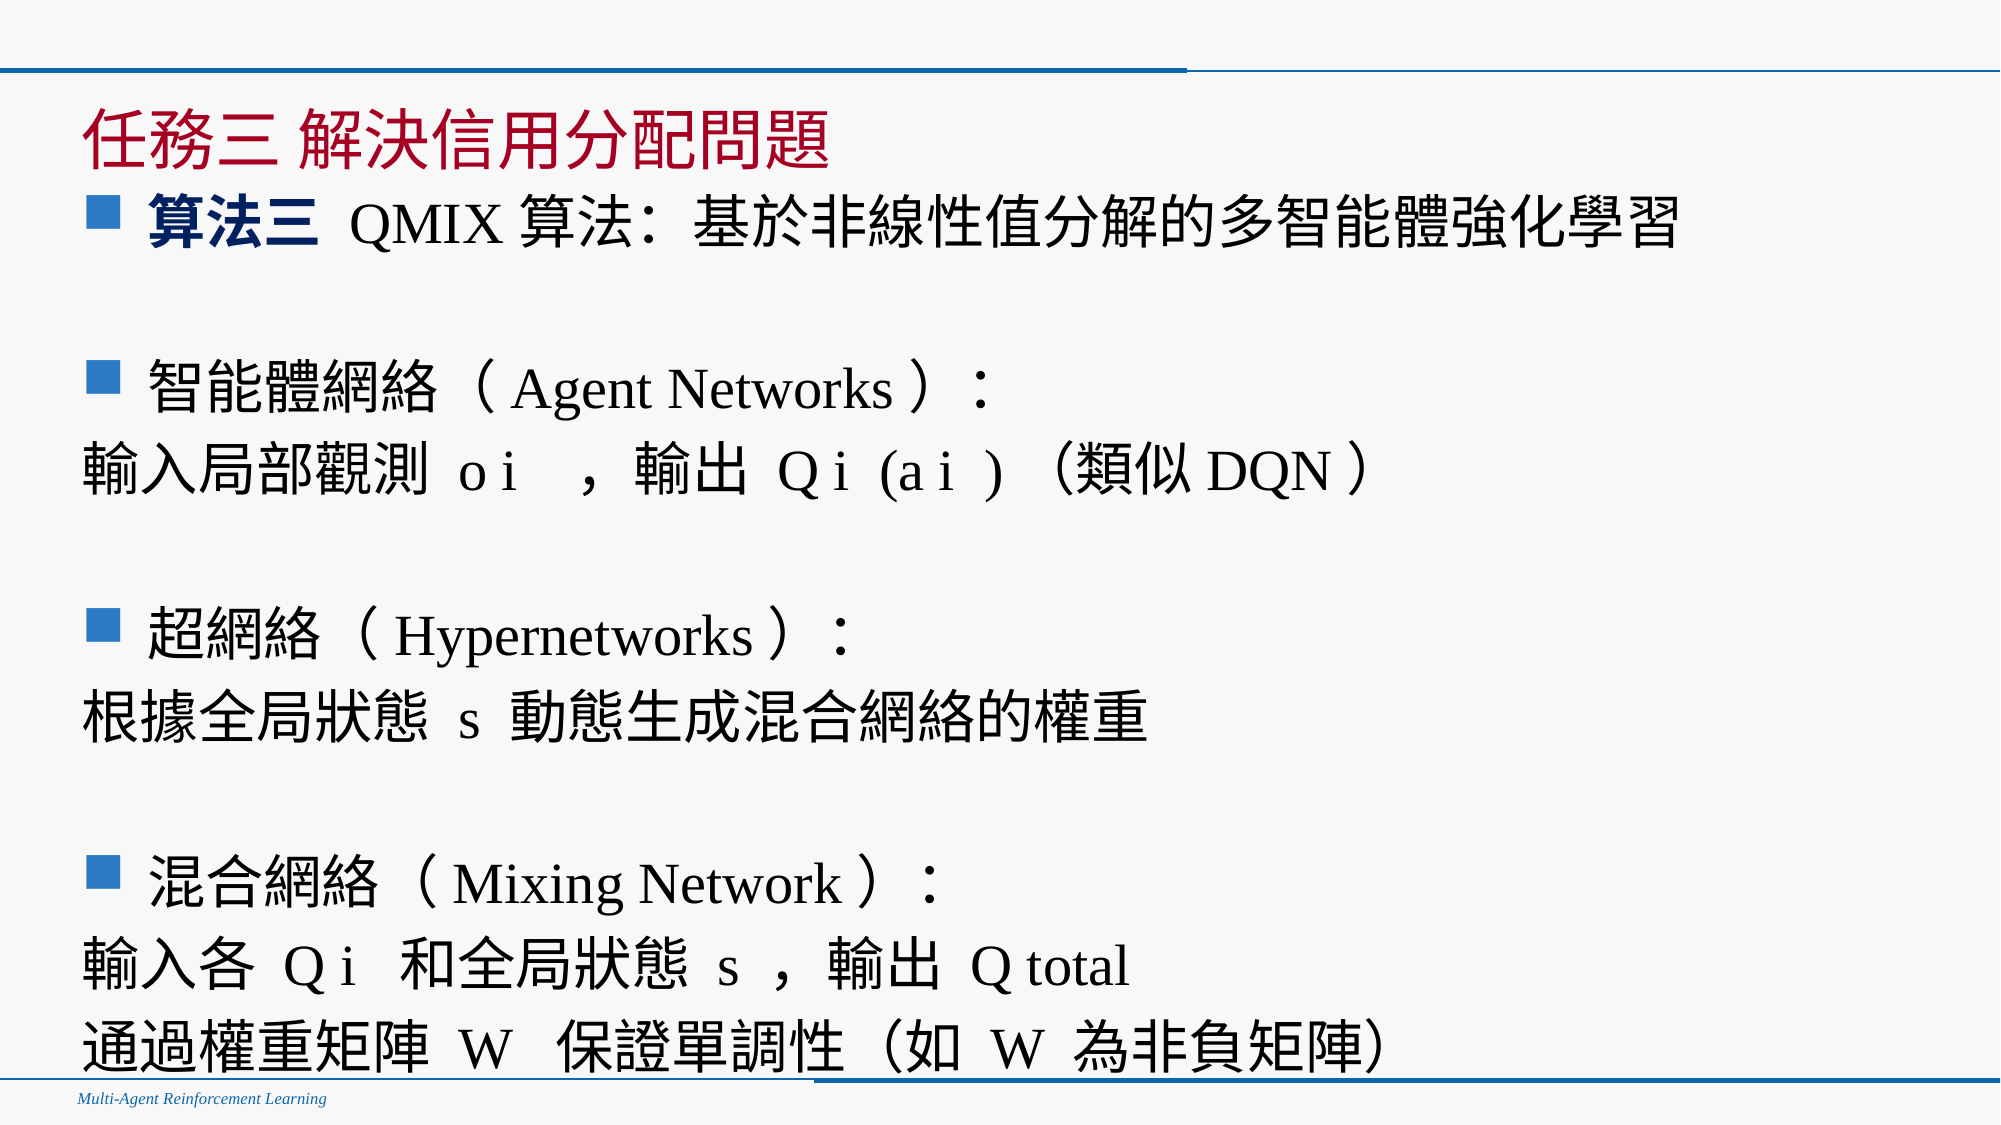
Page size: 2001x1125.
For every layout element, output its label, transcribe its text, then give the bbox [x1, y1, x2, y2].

list 任務三 解決信用分配問題 [66, 97, 1931, 178]
list 算法三 QMIX算法：基於非線性值分解的多智能體強化學習 智能體網絡（Agent Networks）： 輸入局部觀測 o i ​ ，輸出 Q i ​ (a i ​ )（類似DQN） 超網絡（Hypernetworks）： 根據全局狀態 s 動態生成混合網絡的權重 混合網絡（Mixing Network）： 輸入各 Q i ​ 和全局狀態 s ，輸出 Q total ​ 通過權重矩陣 W 保證單調性（如 W 為非負矩陣） [66, 178, 1931, 1024]
slide_number [1890, 1078, 1974, 1111]
